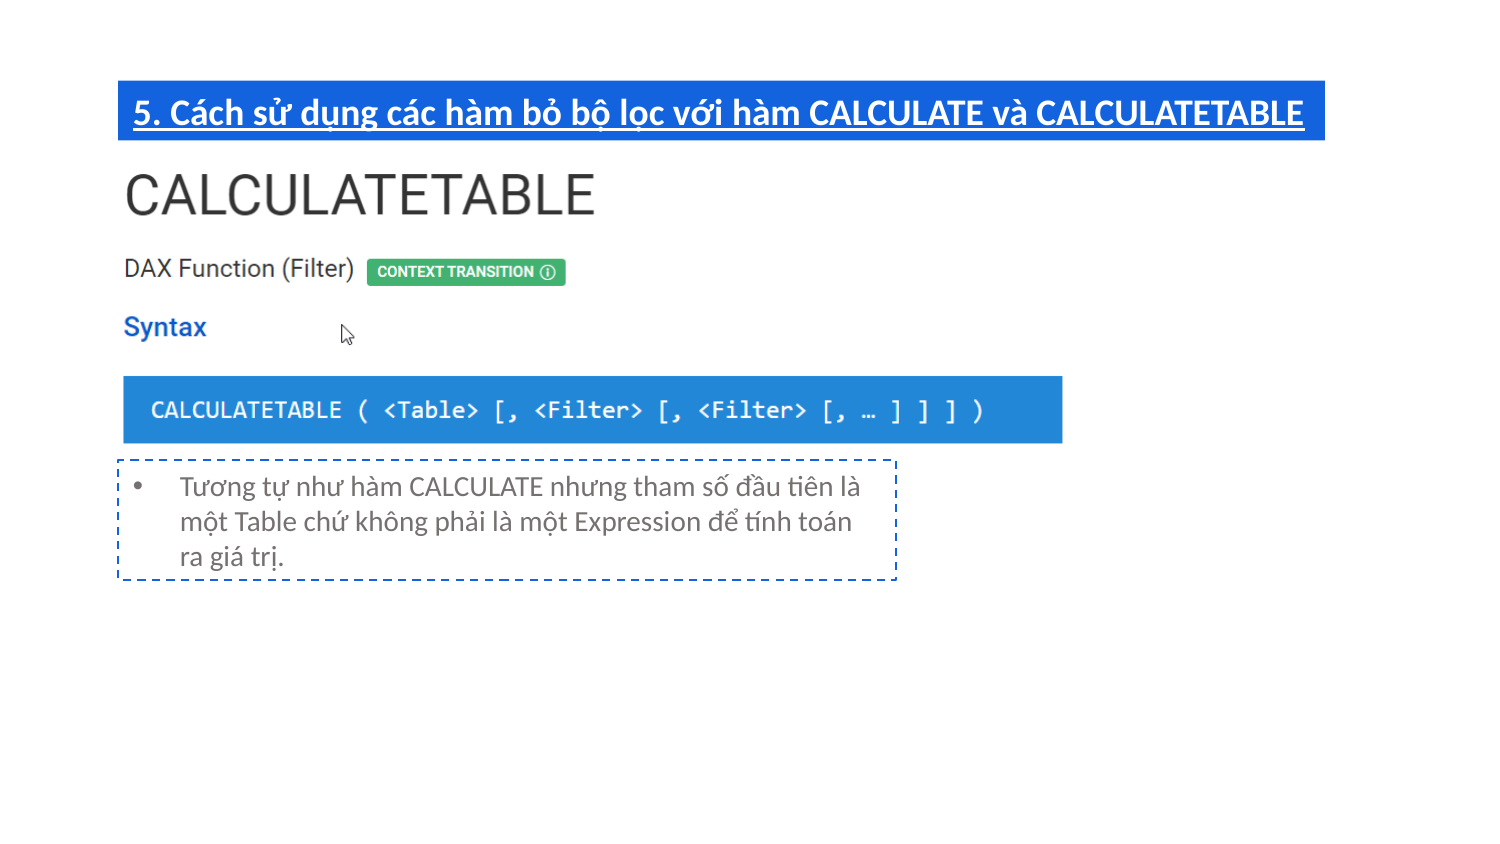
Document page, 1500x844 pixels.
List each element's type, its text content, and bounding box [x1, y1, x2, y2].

picture [118, 163, 659, 291]
text_box 5. Cách sử dụng các hàm bỏ bộ lọc với hàm CALCULATE và CALCULATETABLE [118, 80, 1325, 141]
text_box Tương tự như hàm CALCULATE nhưng tham số đầu tiên là một Table chứ không phải là một Expression để tính toán ra giá trị. [118, 460, 897, 580]
picture [118, 302, 1068, 449]
